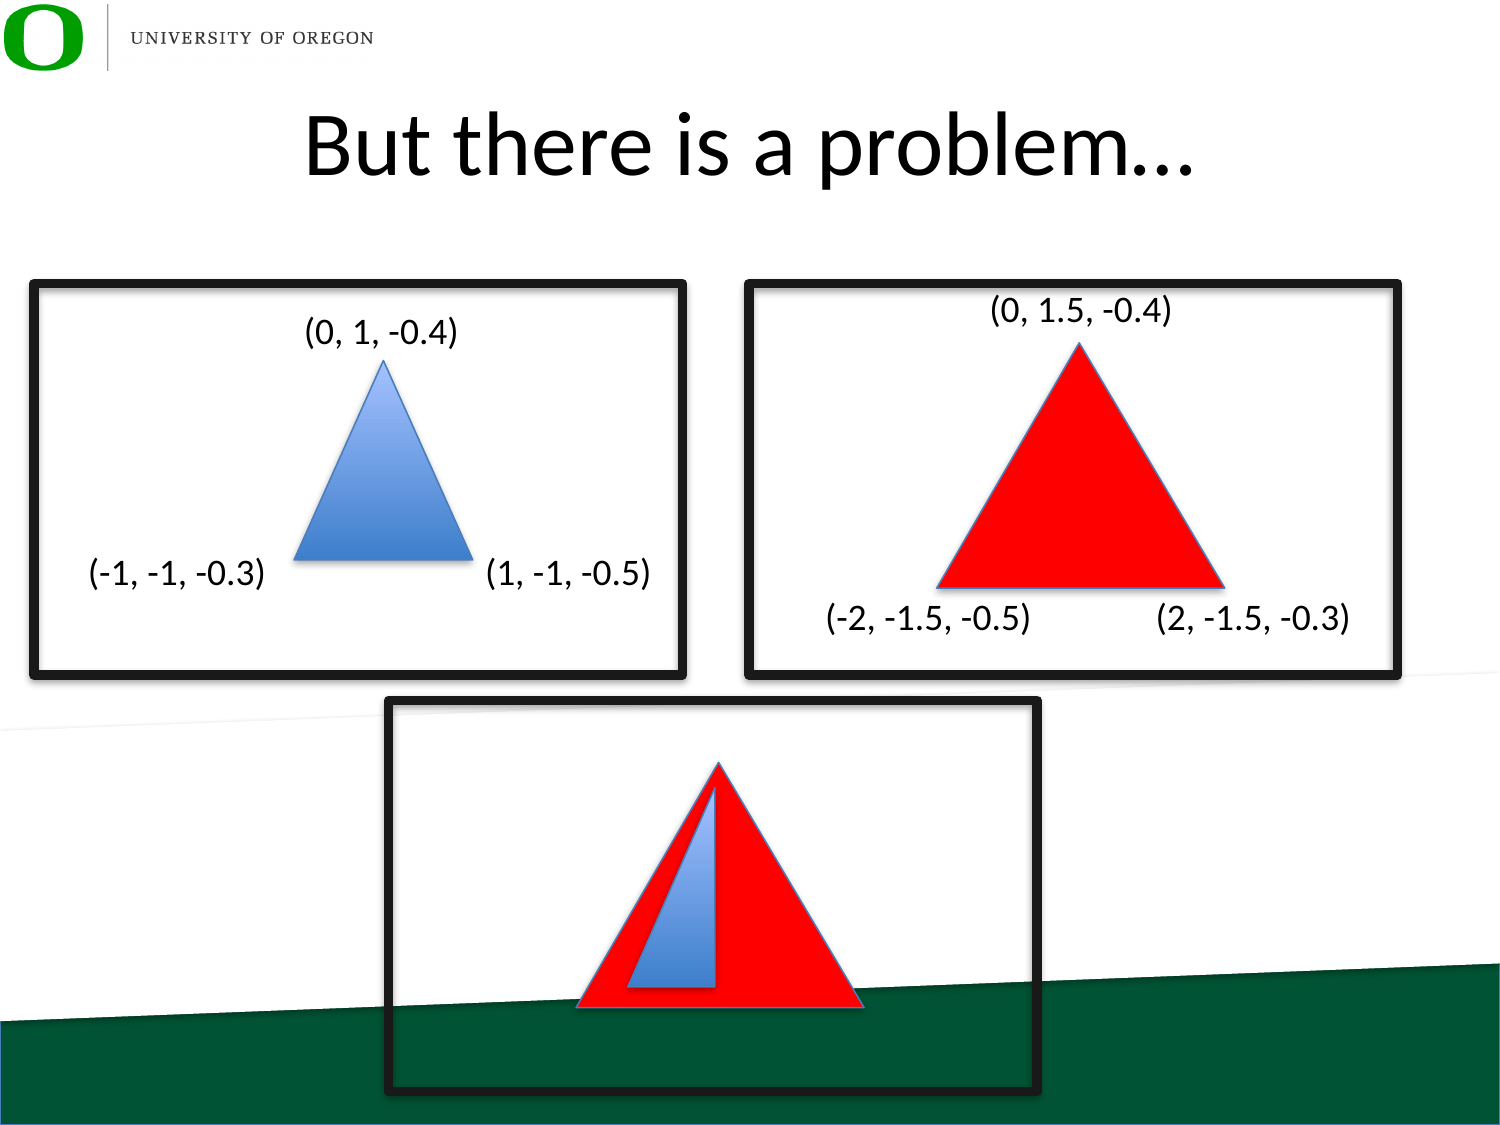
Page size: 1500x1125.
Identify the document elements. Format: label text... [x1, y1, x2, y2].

text_box (2, -1.5, -0.3) [1140, 585, 1366, 645]
text_box (0, 1.5, -0.4) [974, 277, 1188, 338]
text_box [33, 283, 683, 676]
text_box [748, 283, 1398, 676]
text_box (1, -1, -0.5) [470, 540, 667, 601]
title But there is a problem… [75, 45, 1425, 233]
text_box [293, 360, 470, 561]
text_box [388, 699, 1038, 1092]
text_box (0, 1, -0.4) [289, 299, 474, 360]
text_box (-2, -1.5, -0.5) [810, 585, 1047, 645]
text_box [937, 342, 1224, 589]
picture [4, 4, 373, 71]
text_box (-1, -1, -0.3) [73, 540, 281, 601]
